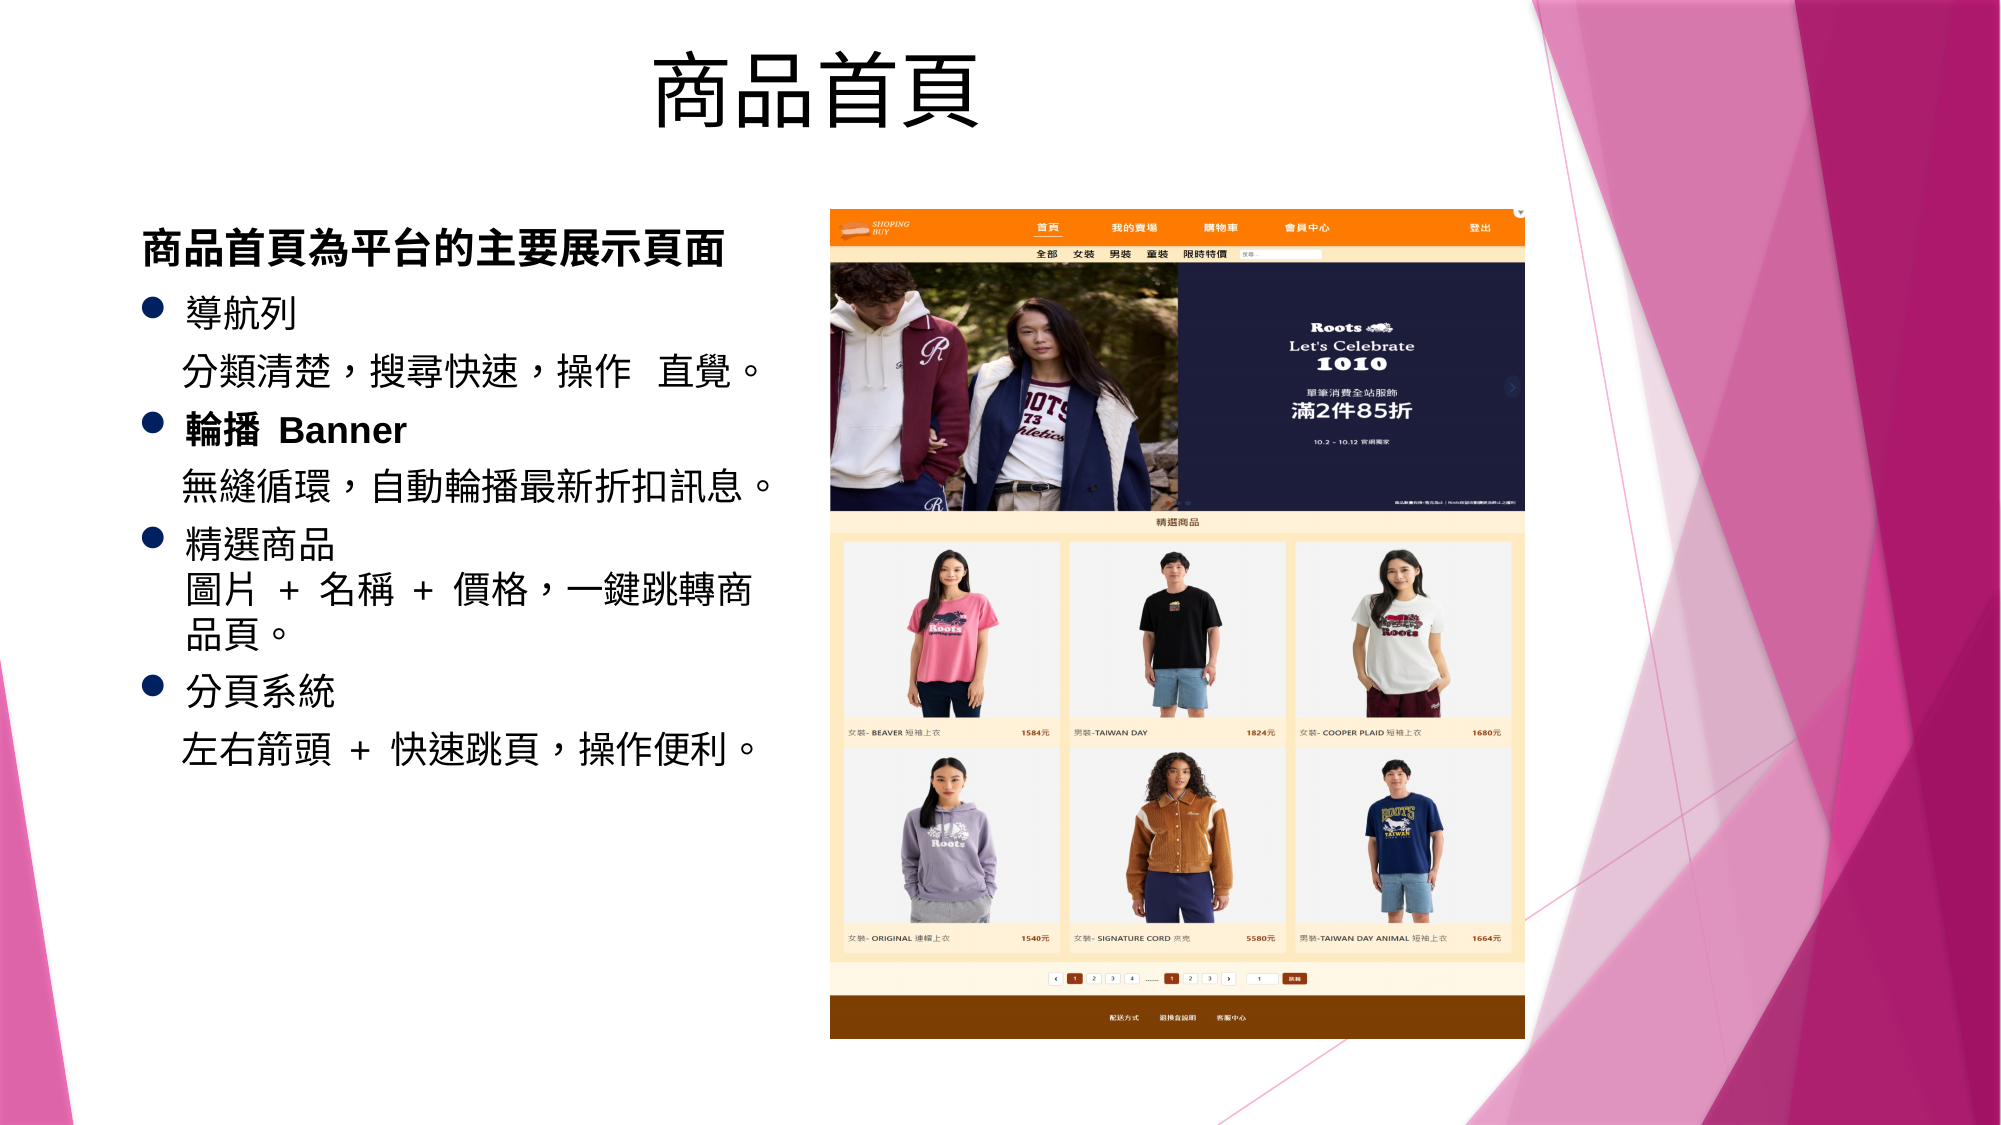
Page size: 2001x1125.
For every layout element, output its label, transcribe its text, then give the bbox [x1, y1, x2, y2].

text_box 導航列 分類清楚，搜尋快速，操作 直覺。 輪播 Banner 無縫循環，自動輪播最新折扣訊息。 精選商品 圖片 + 名稱 + 價格，一鍵跳轉商品頁。 分頁系統 左右箭頭 + 快速跳頁，操作便利。 [124, 283, 786, 778]
picture [830, 209, 1525, 1040]
text_box 商品首頁為平台的主要展示頁面 [126, 214, 741, 280]
title 商品首頁 [111, 30, 1522, 176]
